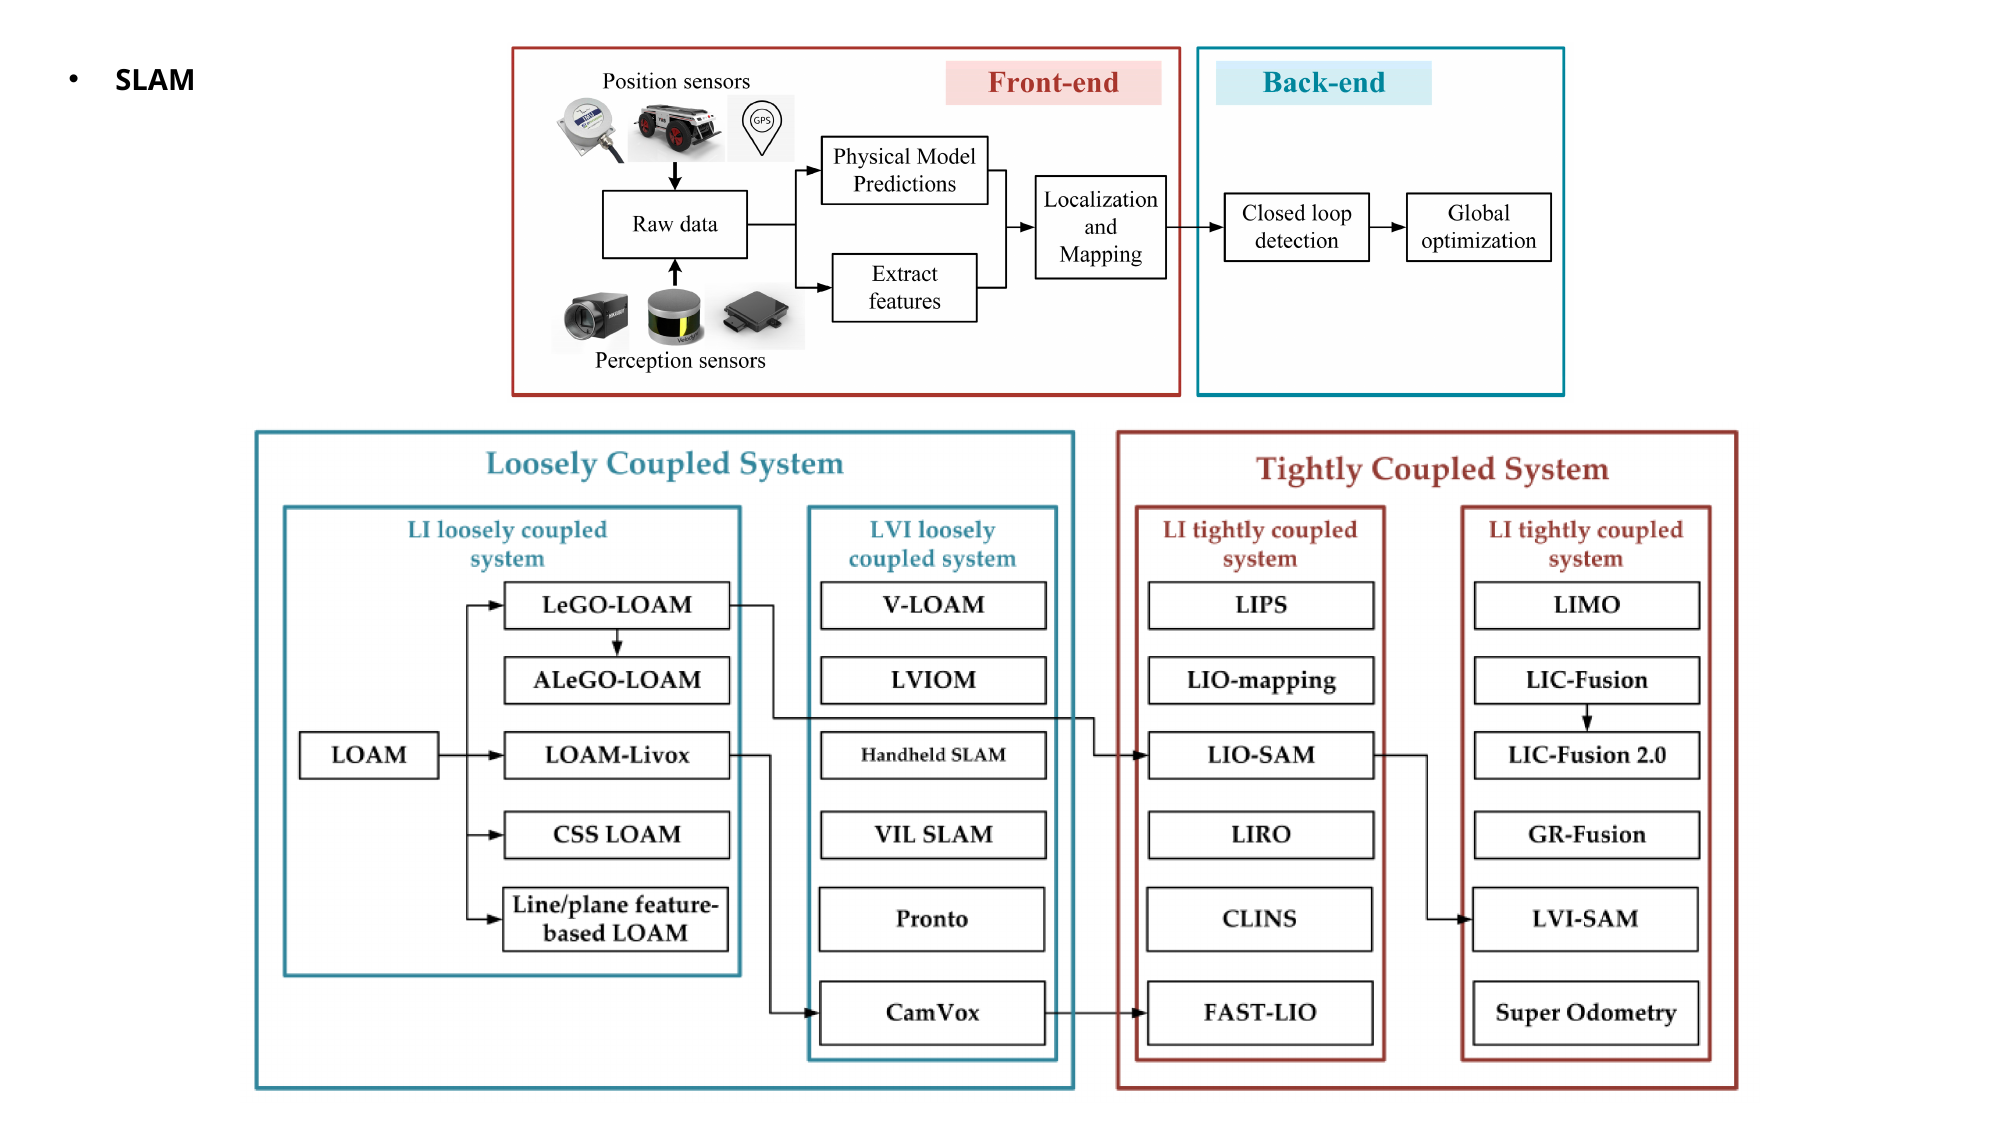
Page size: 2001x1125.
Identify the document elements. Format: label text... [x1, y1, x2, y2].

picture [240, 422, 1760, 1103]
picture [507, 42, 1574, 403]
text_box SLAM [53, 20, 1501, 102]
